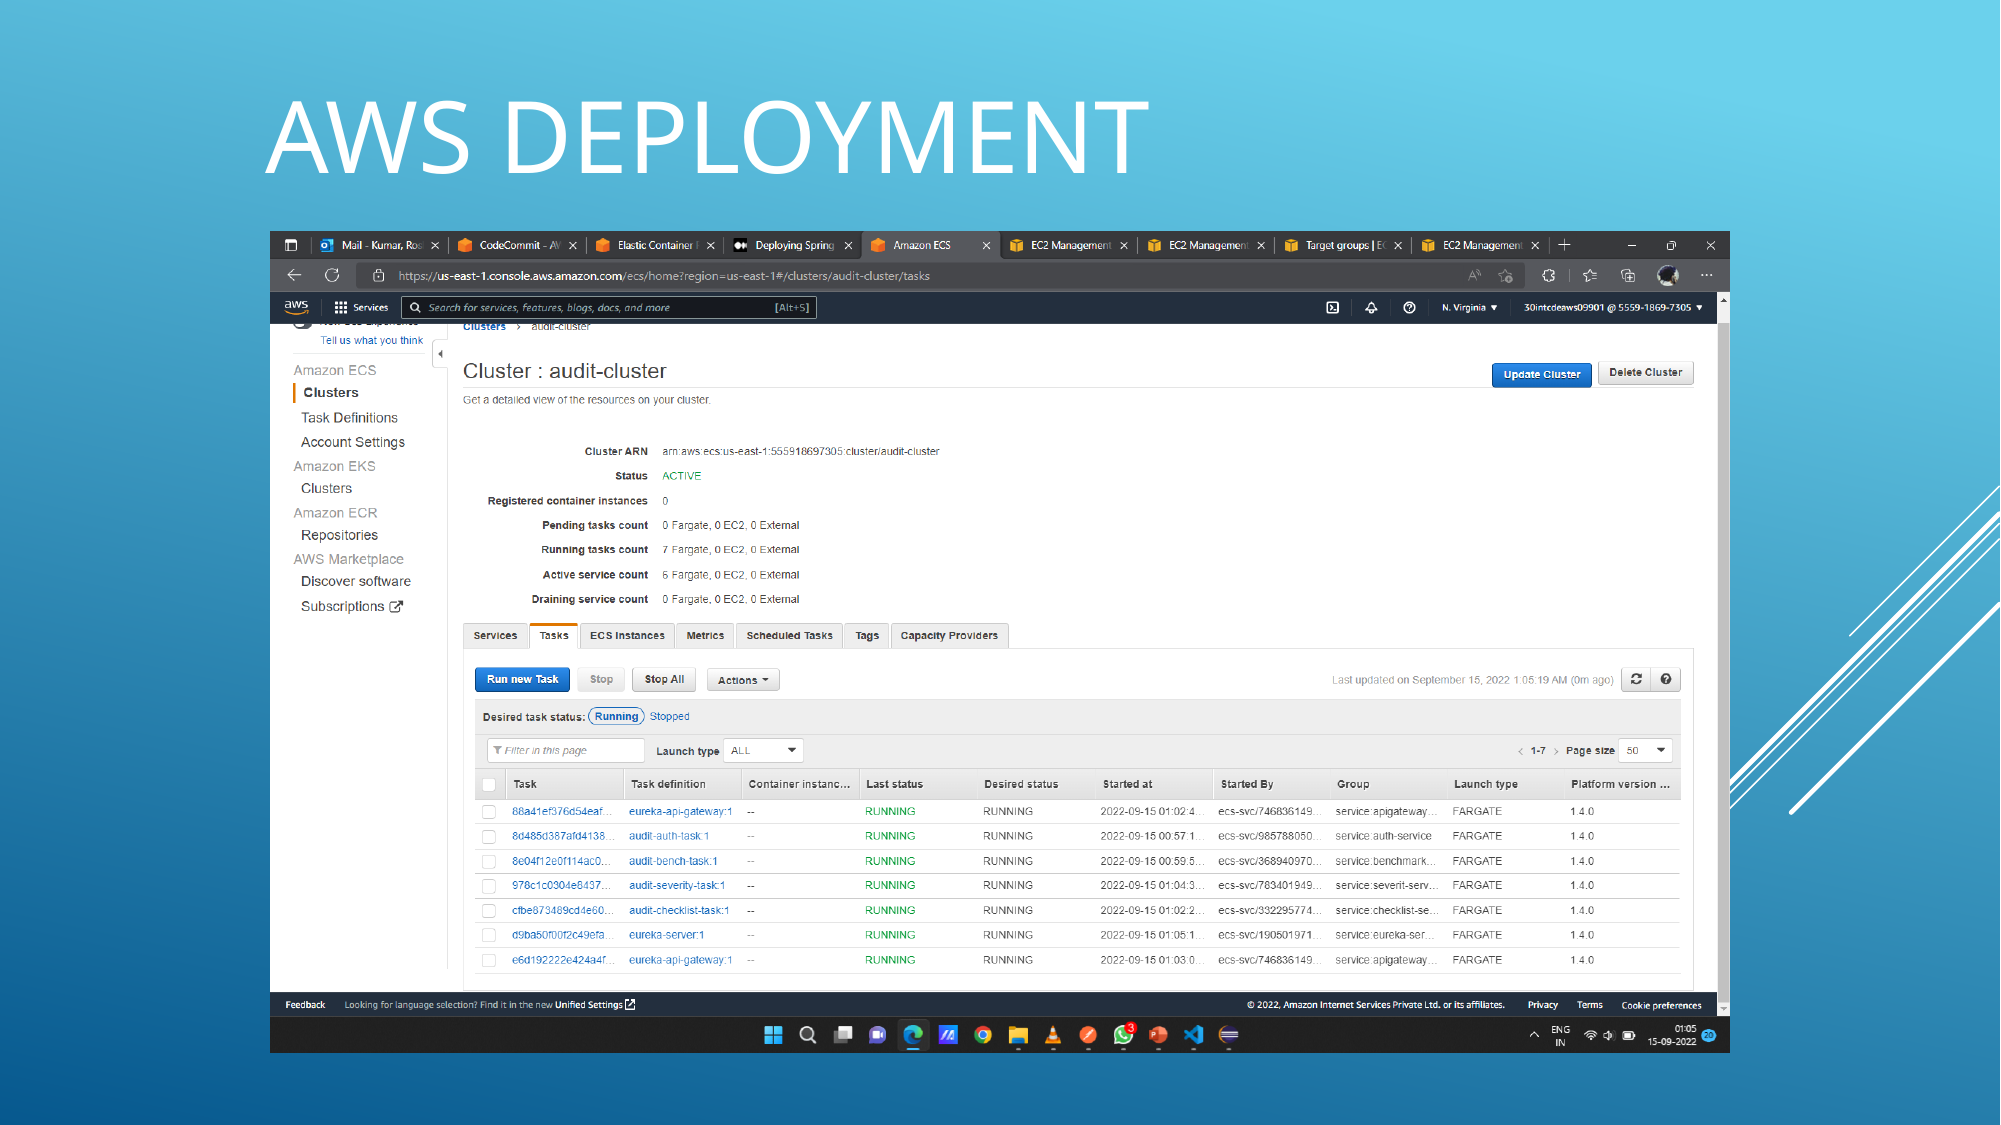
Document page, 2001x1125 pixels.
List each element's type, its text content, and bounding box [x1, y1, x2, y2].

title AWS DEPLOYMENT [28, 21, 1388, 202]
picture [270, 231, 1730, 1053]
